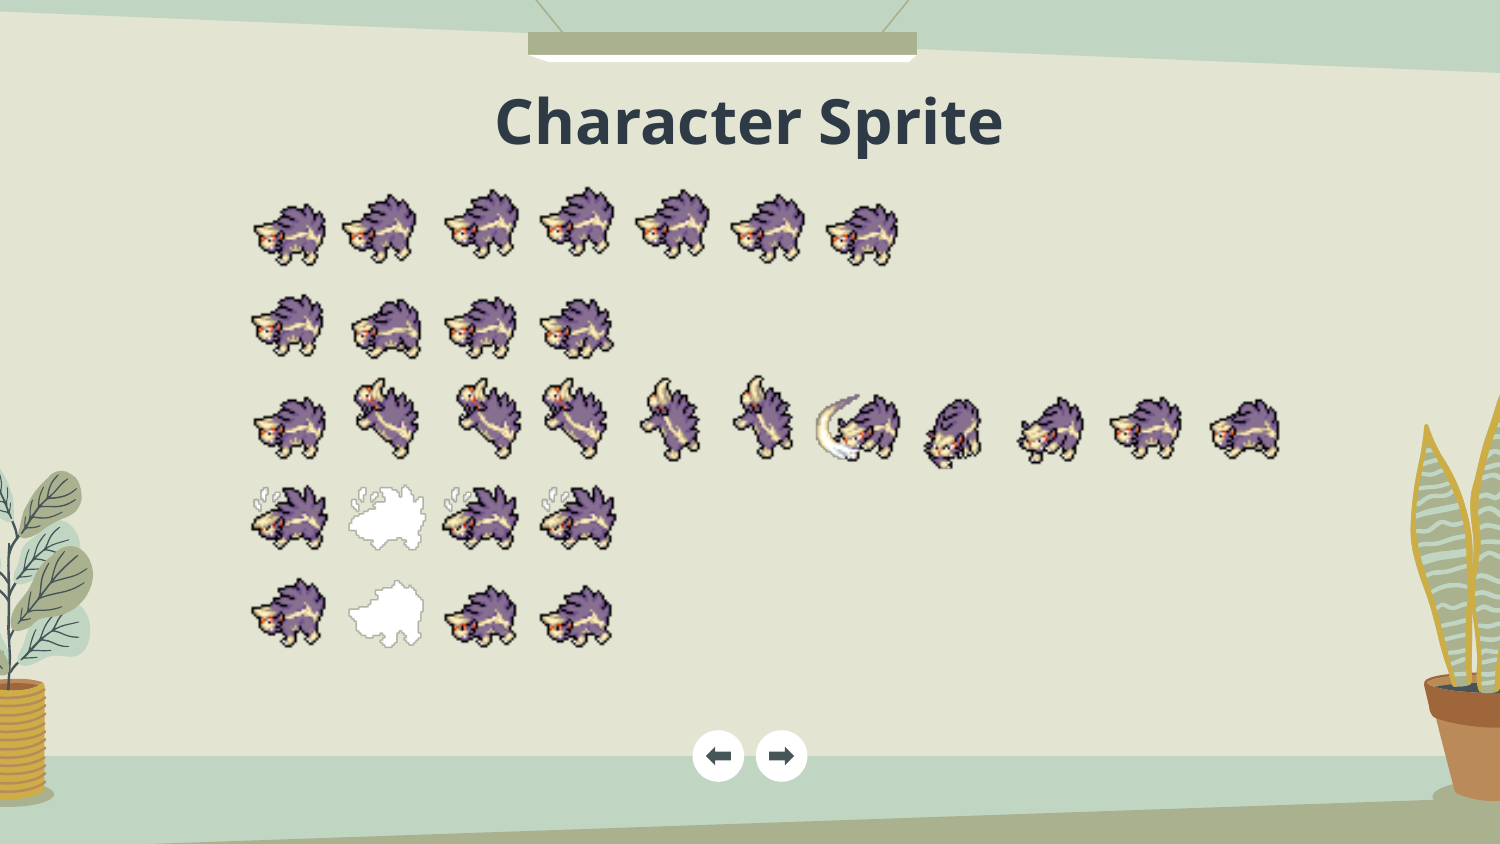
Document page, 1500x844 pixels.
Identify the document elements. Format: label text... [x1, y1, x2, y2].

text_box [769, 746, 795, 766]
title Character Sprite [118, 86, 1382, 154]
picture [244, 183, 1294, 661]
text_box [755, 730, 808, 782]
text_box [705, 746, 731, 766]
text_box [692, 730, 745, 782]
